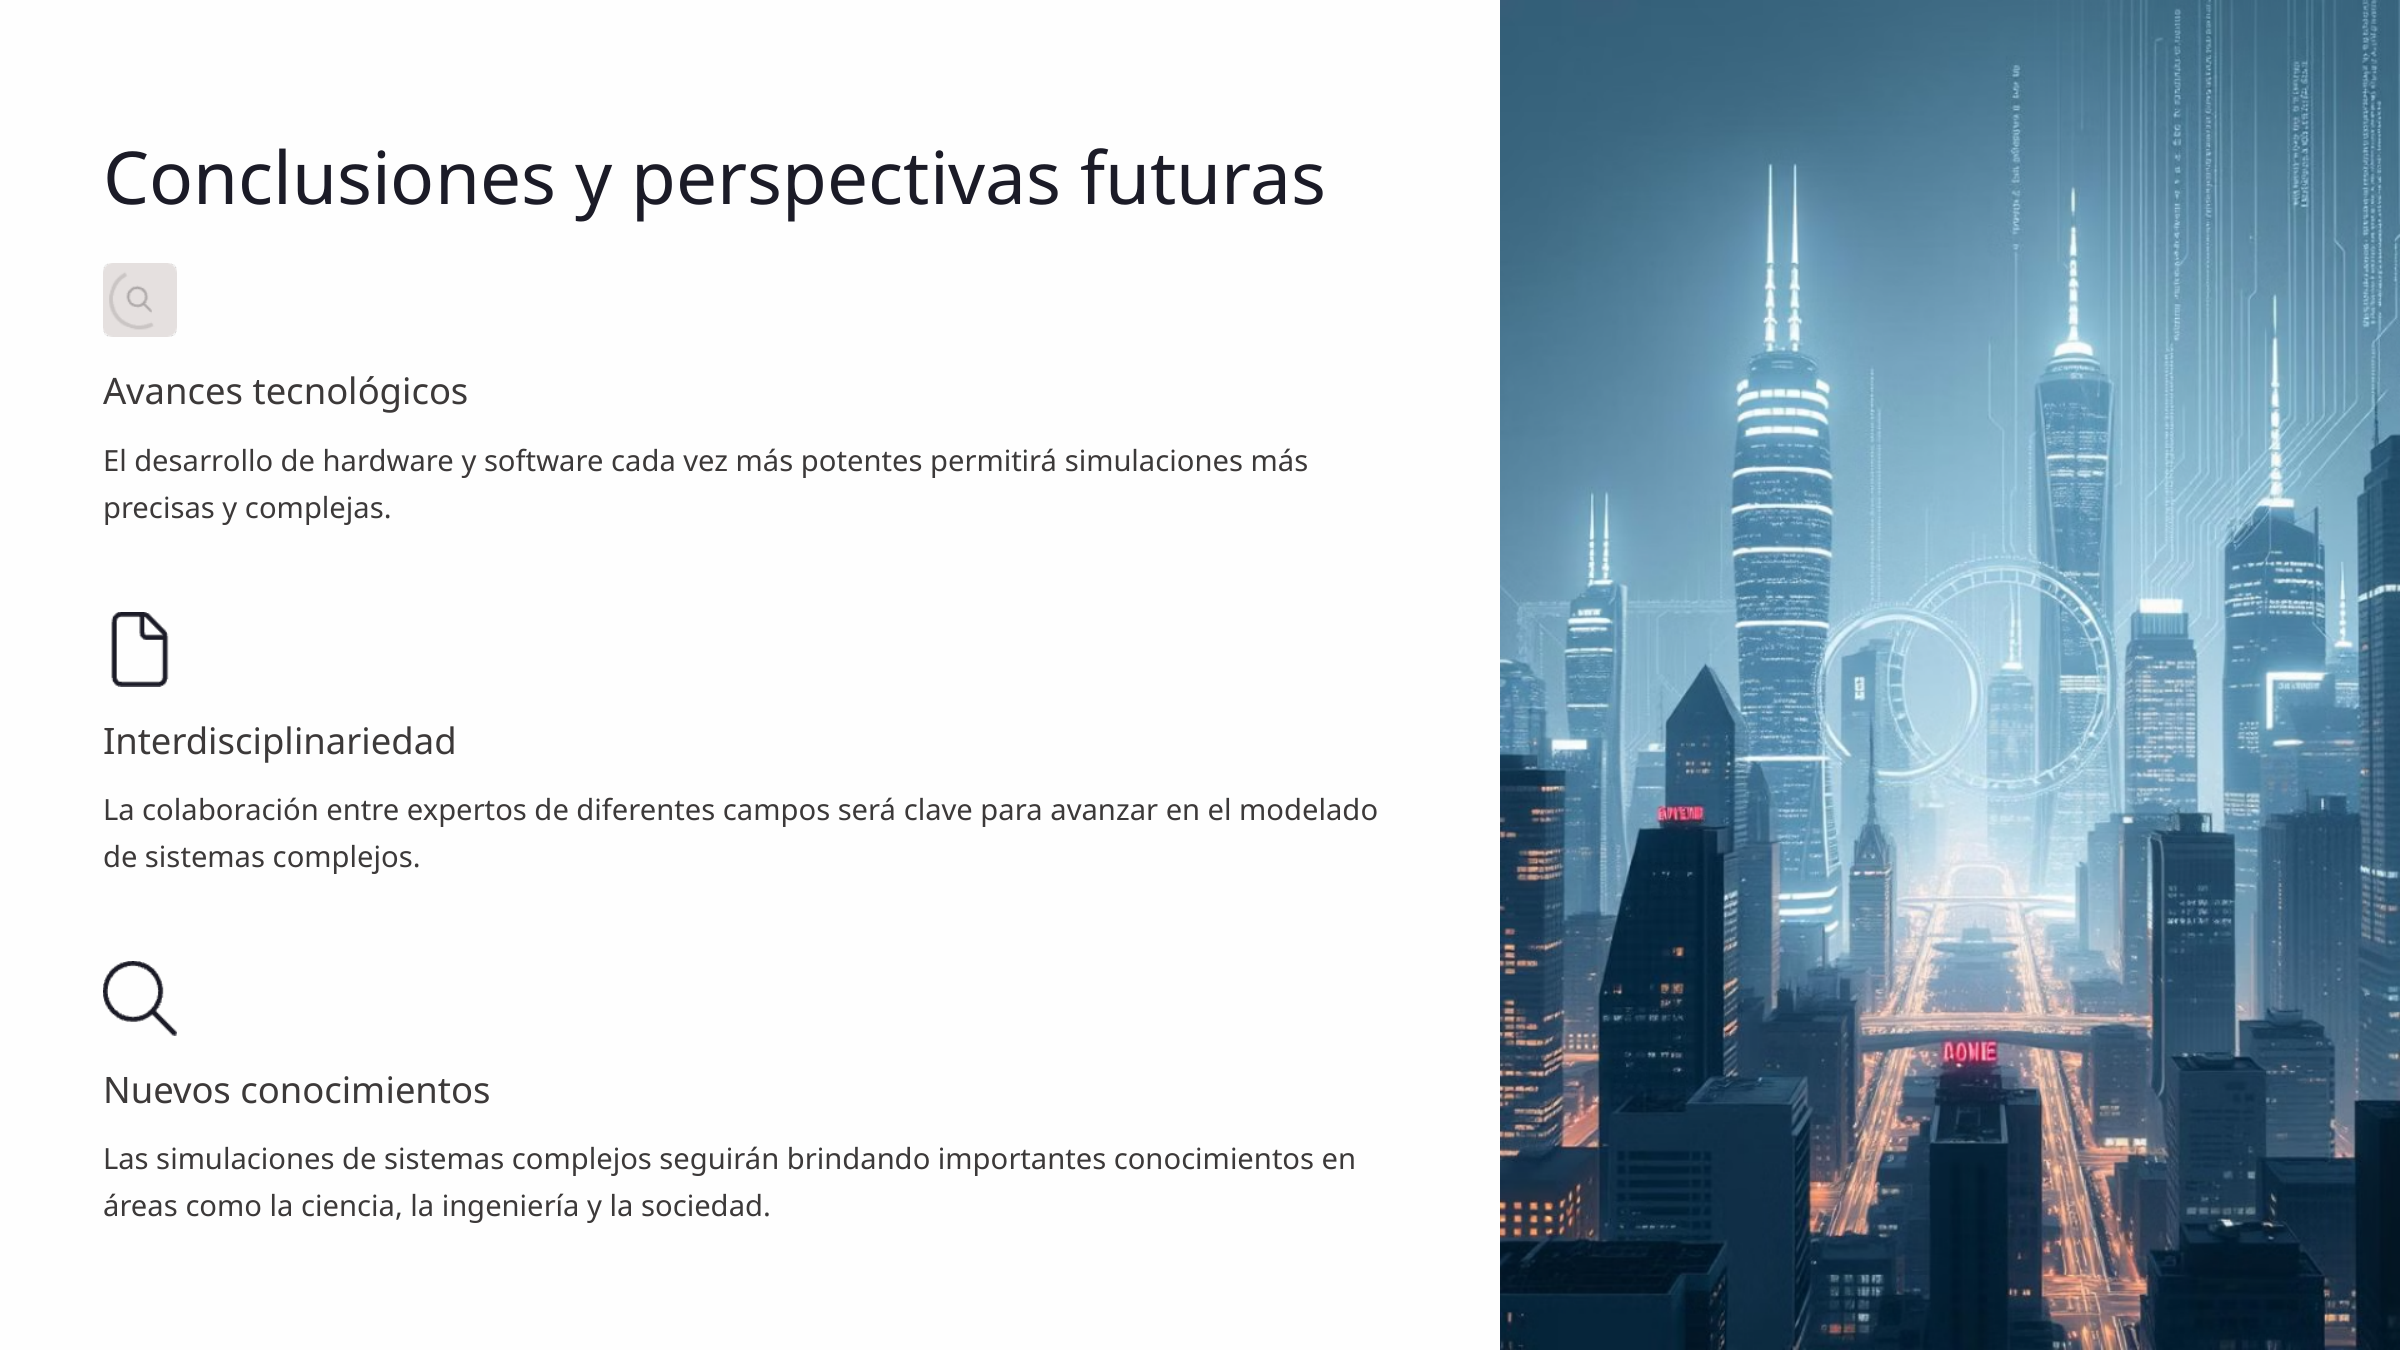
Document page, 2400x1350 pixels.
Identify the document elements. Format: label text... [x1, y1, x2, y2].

text_box Nuevos conocimientos [103, 1065, 493, 1112]
picture [103, 263, 177, 337]
picture [103, 612, 177, 687]
text_box Las simulaciones de sistemas complejos seguirán brindando importantes conocimientos en áreas como la ciencia, la ingeniería y la sociedad. [103, 1128, 1397, 1223]
picture [1499, 0, 2400, 1350]
text_box El desarrollo de hardware y software cada vez más potentes permitirá simulaciones más precisas y complejas. [103, 430, 1397, 525]
picture [103, 961, 177, 1036]
text_box Avances tecnológicos [103, 366, 476, 413]
text_box La colaboración entre expertos de diferentes campos será clave para avanzar en el modelado de sistemas complejos. [103, 779, 1397, 874]
text_box Conclusiones y perspectivas futuras [103, 127, 1326, 219]
text_box Interdisciplinariedad [103, 715, 472, 762]
